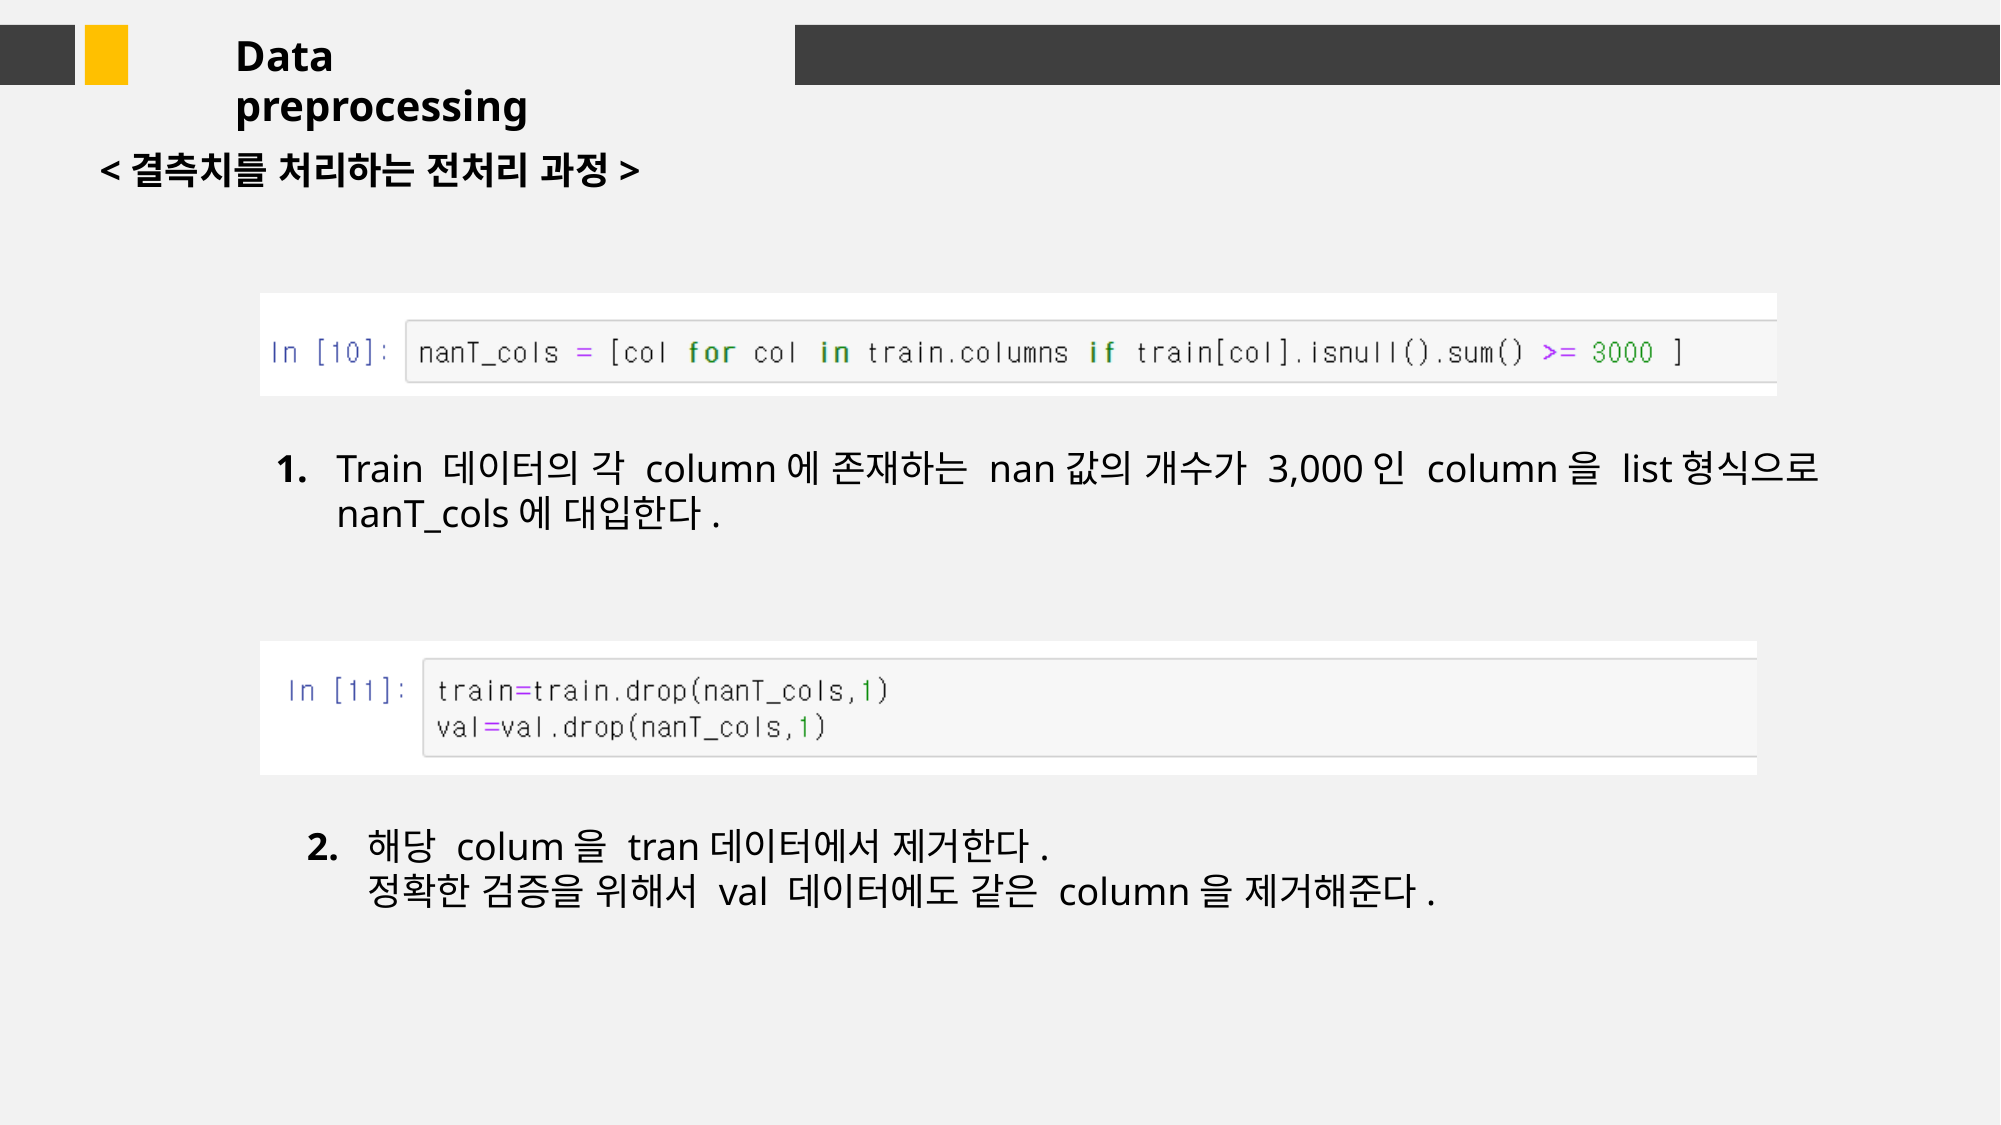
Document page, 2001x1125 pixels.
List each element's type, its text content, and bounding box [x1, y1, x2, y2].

text_box [84, 24, 129, 86]
picture [260, 641, 1757, 775]
text_box 2. [292, 816, 355, 876]
text_box 해당 colum을 tran데이터에서 제거한다. 정확한 검증을 위해서 val 데이터에도 같은 column을 제거해준다. [353, 816, 1940, 921]
text_box 1. [260, 437, 323, 498]
text_box <결측치를 처리하는 전처리 과정> [84, 139, 1176, 199]
text_box [0, 24, 76, 86]
picture [260, 293, 1777, 396]
text_box Data preprocessing [220, 22, 649, 137]
text_box [794, 24, 2000, 86]
text_box Train 데이터의 각 column에 존재하는 nan값의 개수가 3,000인 column을 list형식으로 nanT_cols에 대입한다. [321, 437, 1909, 543]
